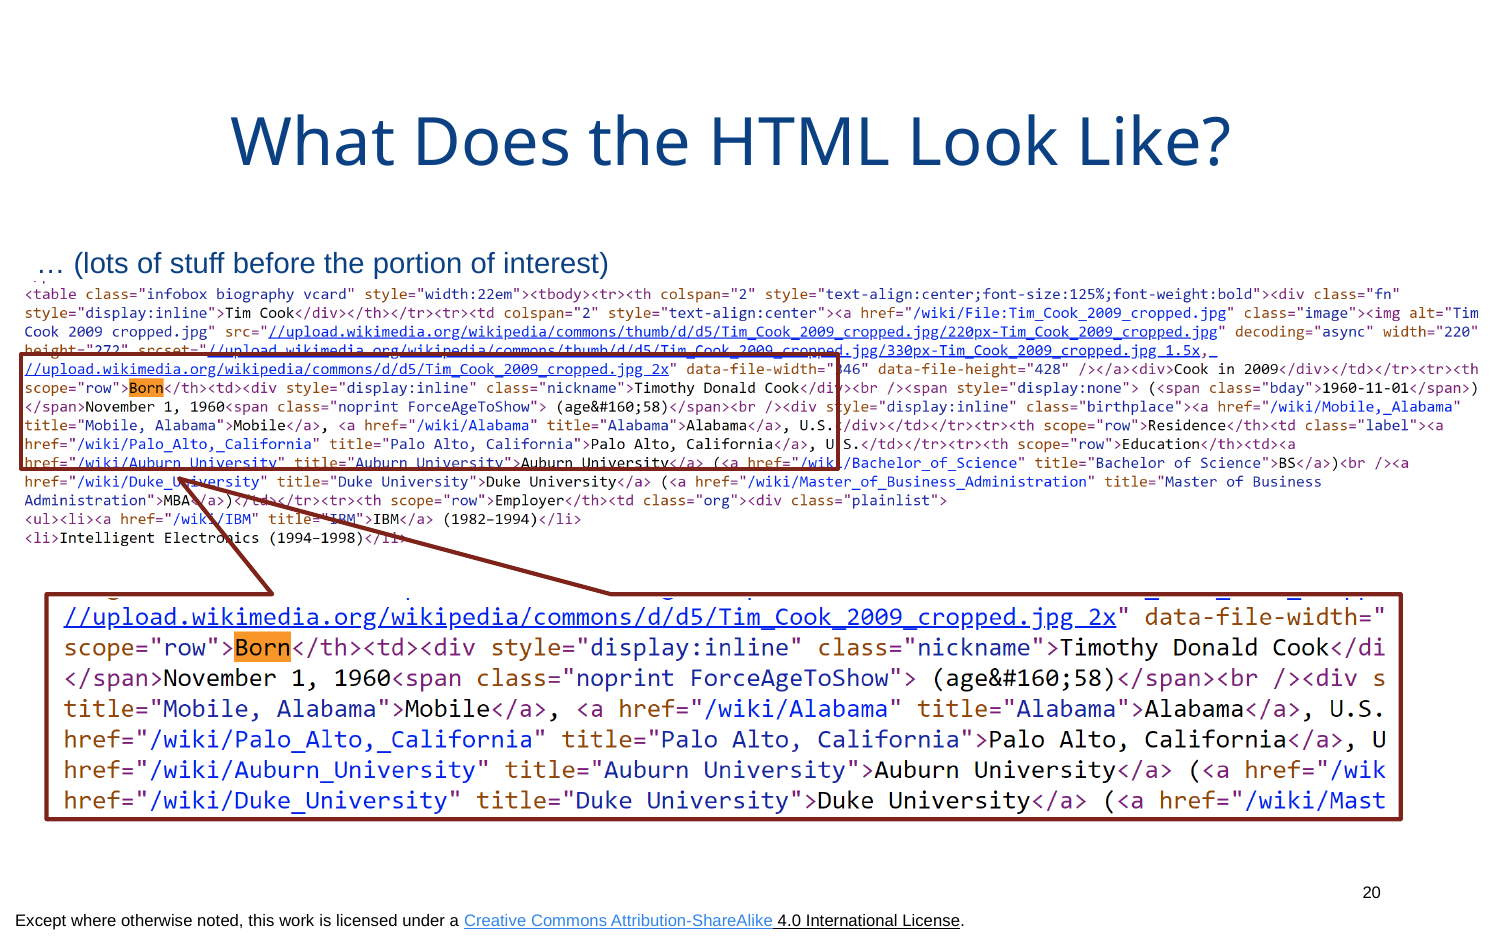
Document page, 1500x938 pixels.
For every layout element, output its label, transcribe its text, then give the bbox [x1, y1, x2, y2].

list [20, 281, 1500, 550]
title What Does the HTML Look Like? [62, 49, 1401, 229]
text_box [44, 558, 1403, 822]
text_box … (lots of stuff before the portion of interest) [21, 236, 625, 279]
slide_number 20 [1347, 866, 1416, 917]
picture [61, 597, 1386, 816]
footer [77, 868, 660, 919]
